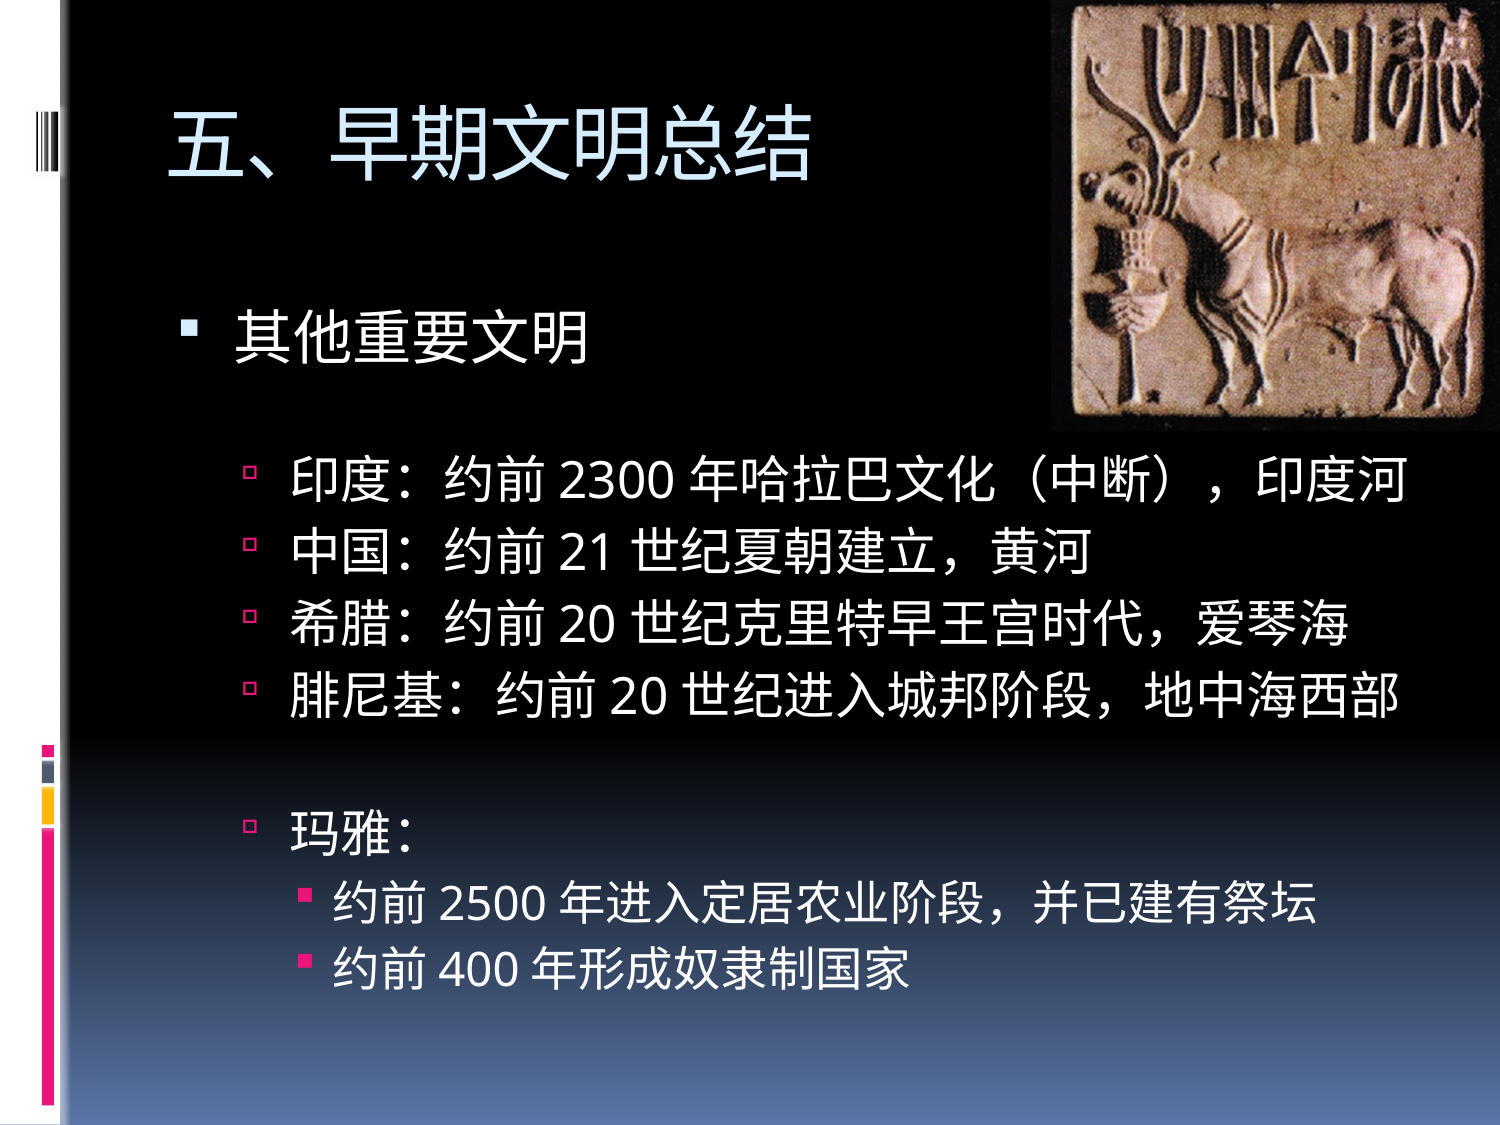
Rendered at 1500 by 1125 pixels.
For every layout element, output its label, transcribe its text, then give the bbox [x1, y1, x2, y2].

picture [1051, 0, 1500, 432]
title 五、早期文明总结 [150, 83, 1043, 234]
list 其他重要文明 印度：约前2300年哈拉巴文化（中断），印度河 中国：约前21世纪夏朝建立，黄河 希腊：约前20世纪克里特早王宫时代，爱琴海 腓尼基：约前20世纪进入城邦阶段，地中海西部 玛雅： 约前2500年进入定居农业阶段，并已建有祭坛 约前400年形成奴隶制国家 [150, 292, 1425, 1043]
